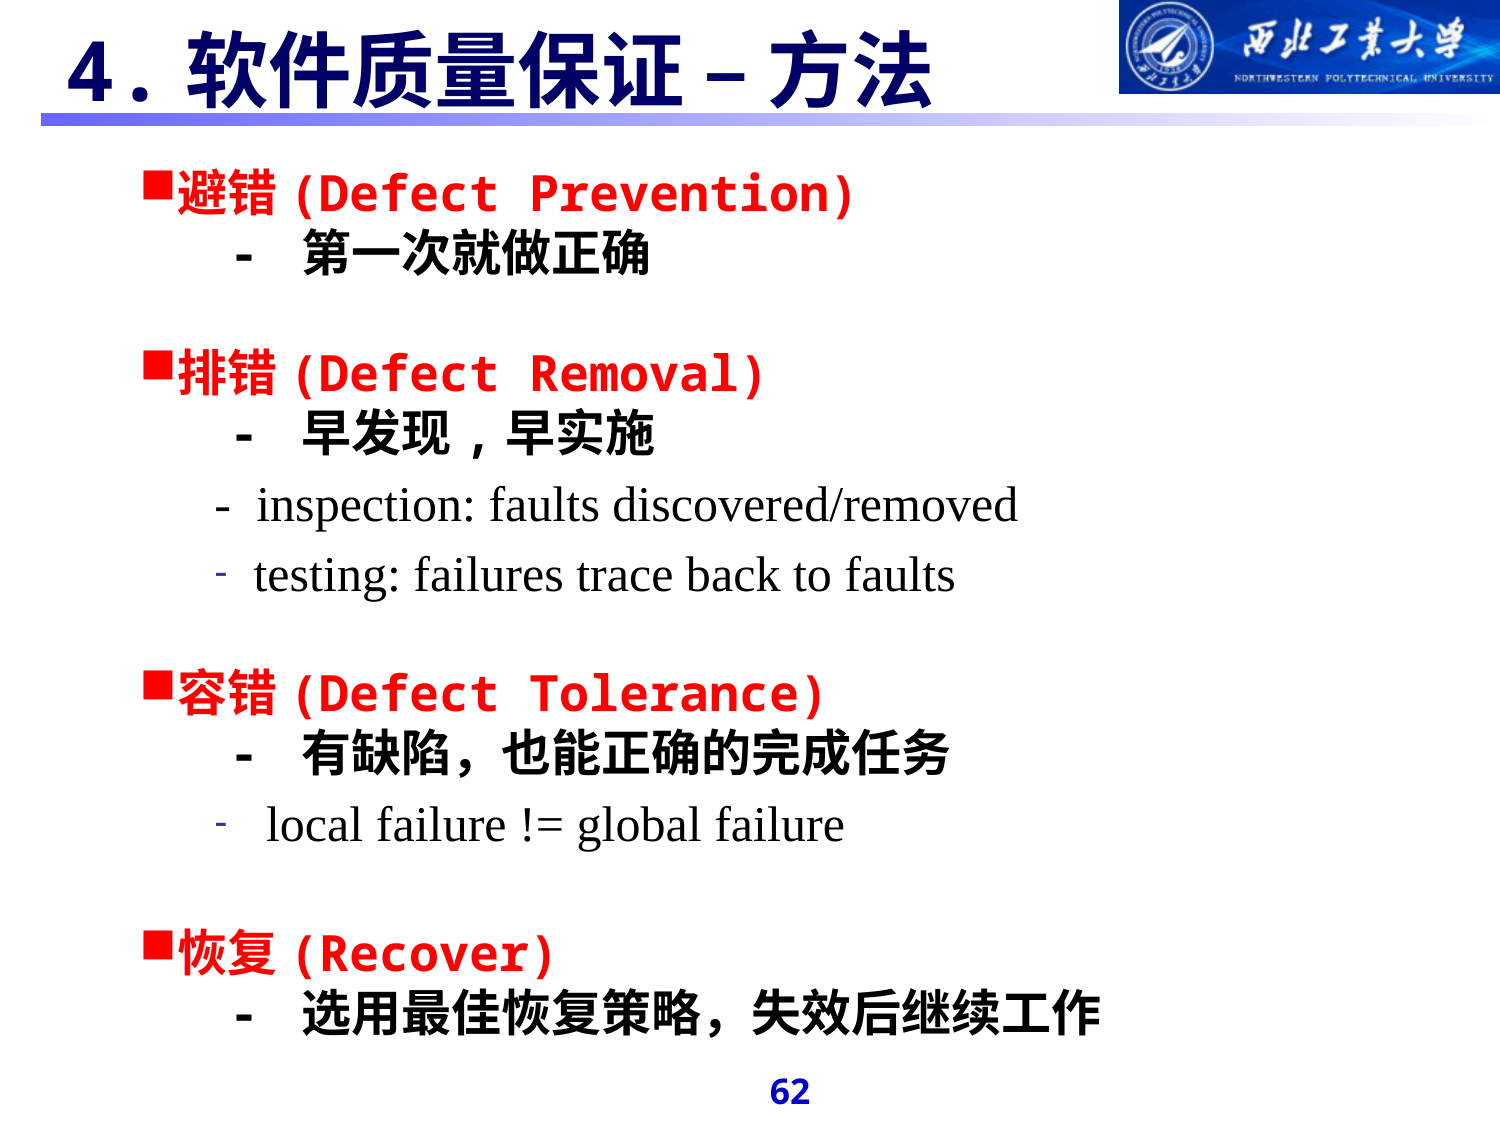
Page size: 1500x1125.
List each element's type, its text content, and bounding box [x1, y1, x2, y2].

title [412, 114, 416, 125]
picture [1119, 0, 1500, 94]
text_box 避错(Defect Prevention) - 第一次就做正确 排错(Defect Removal) - 早发现,早实施 - inspection: faults discovered/removed testing: failures trace back to faults 容错(Defect Tolerance) - 有缺陷，也能正确的完成任务 local failure != global failure 恢复(Recover) - 选用最佳恢复策略，失效后继续工作 [124, 154, 1376, 1049]
